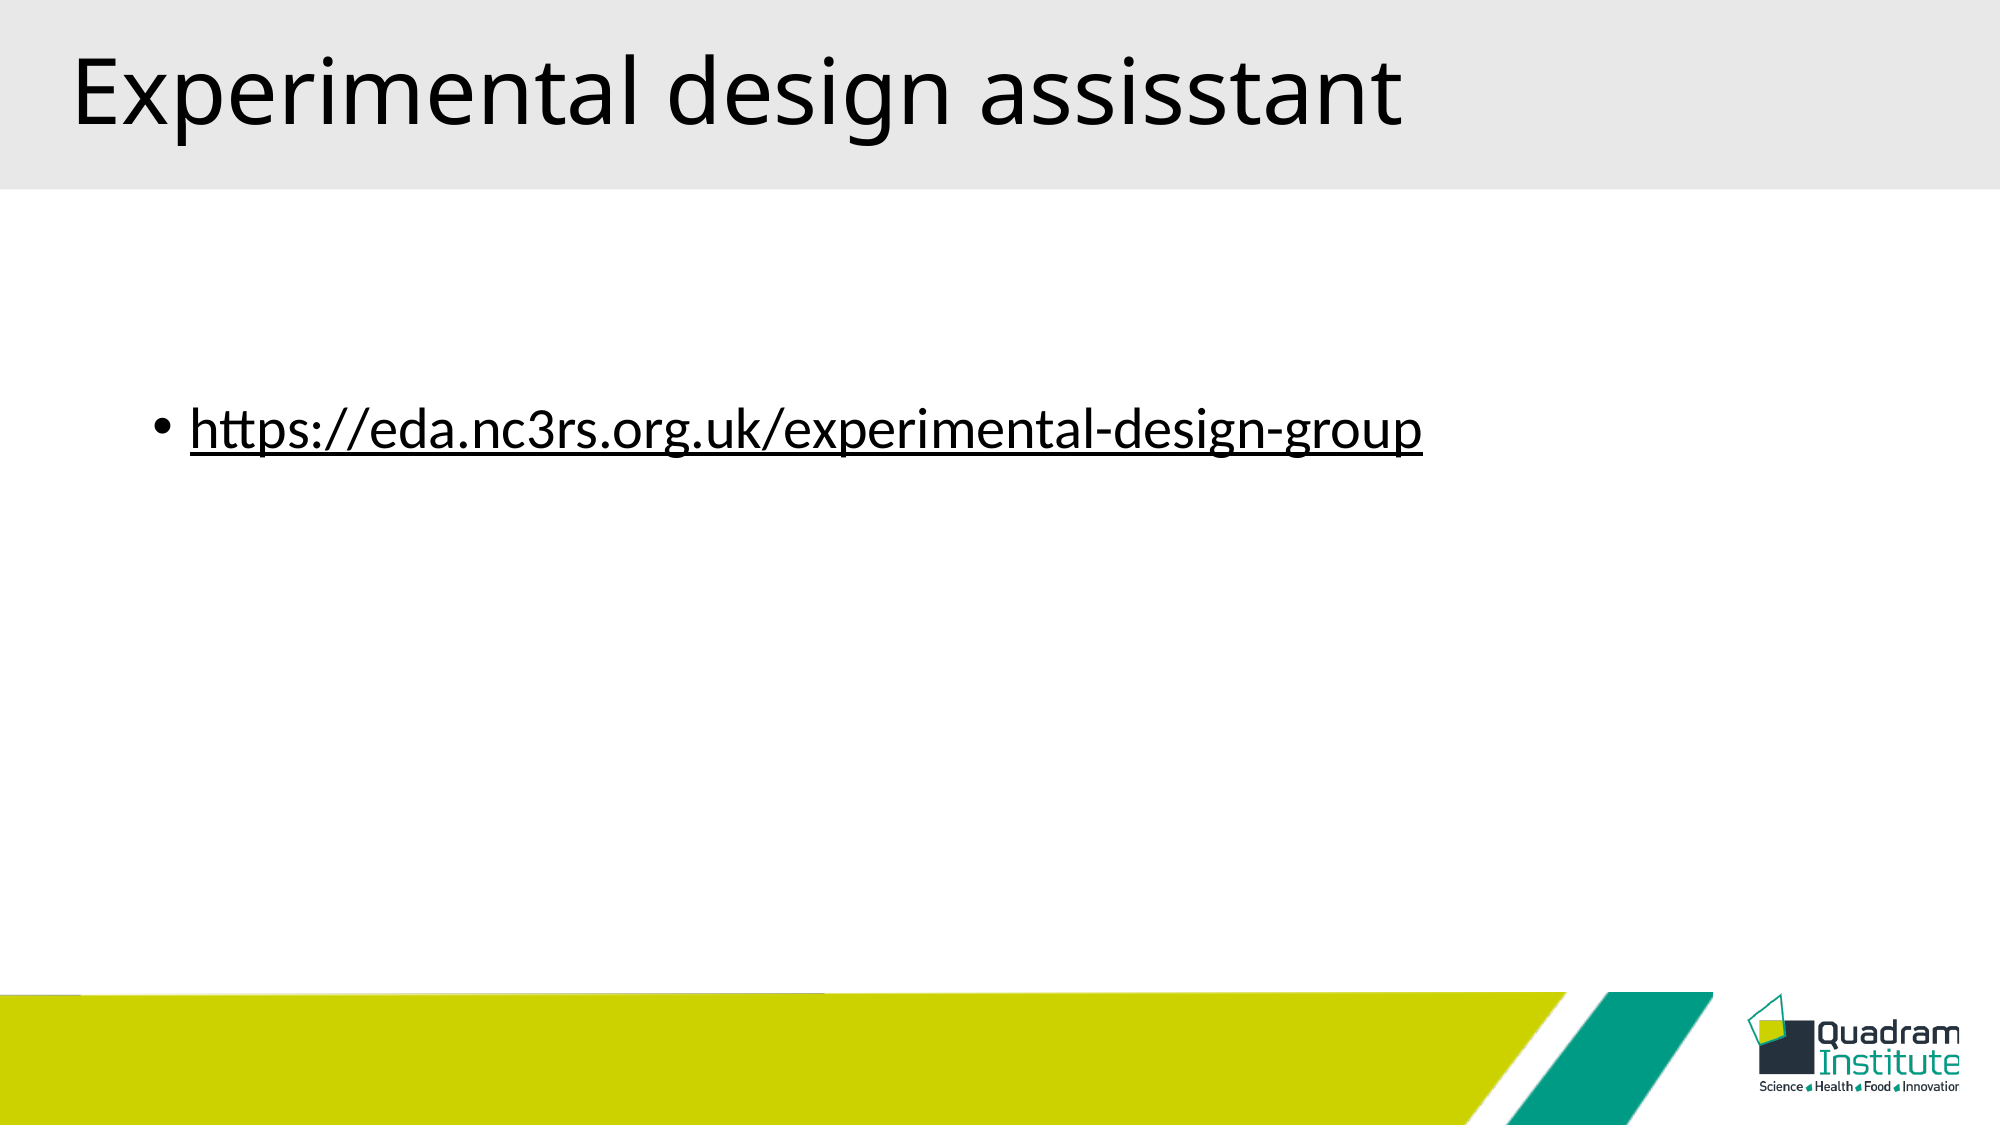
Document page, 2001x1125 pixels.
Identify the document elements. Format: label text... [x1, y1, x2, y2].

list https://eda.nc3rs.org.uk/experimental-design-group [137, 299, 1750, 1014]
title Experimental design assisstant [0, 0, 2000, 190]
